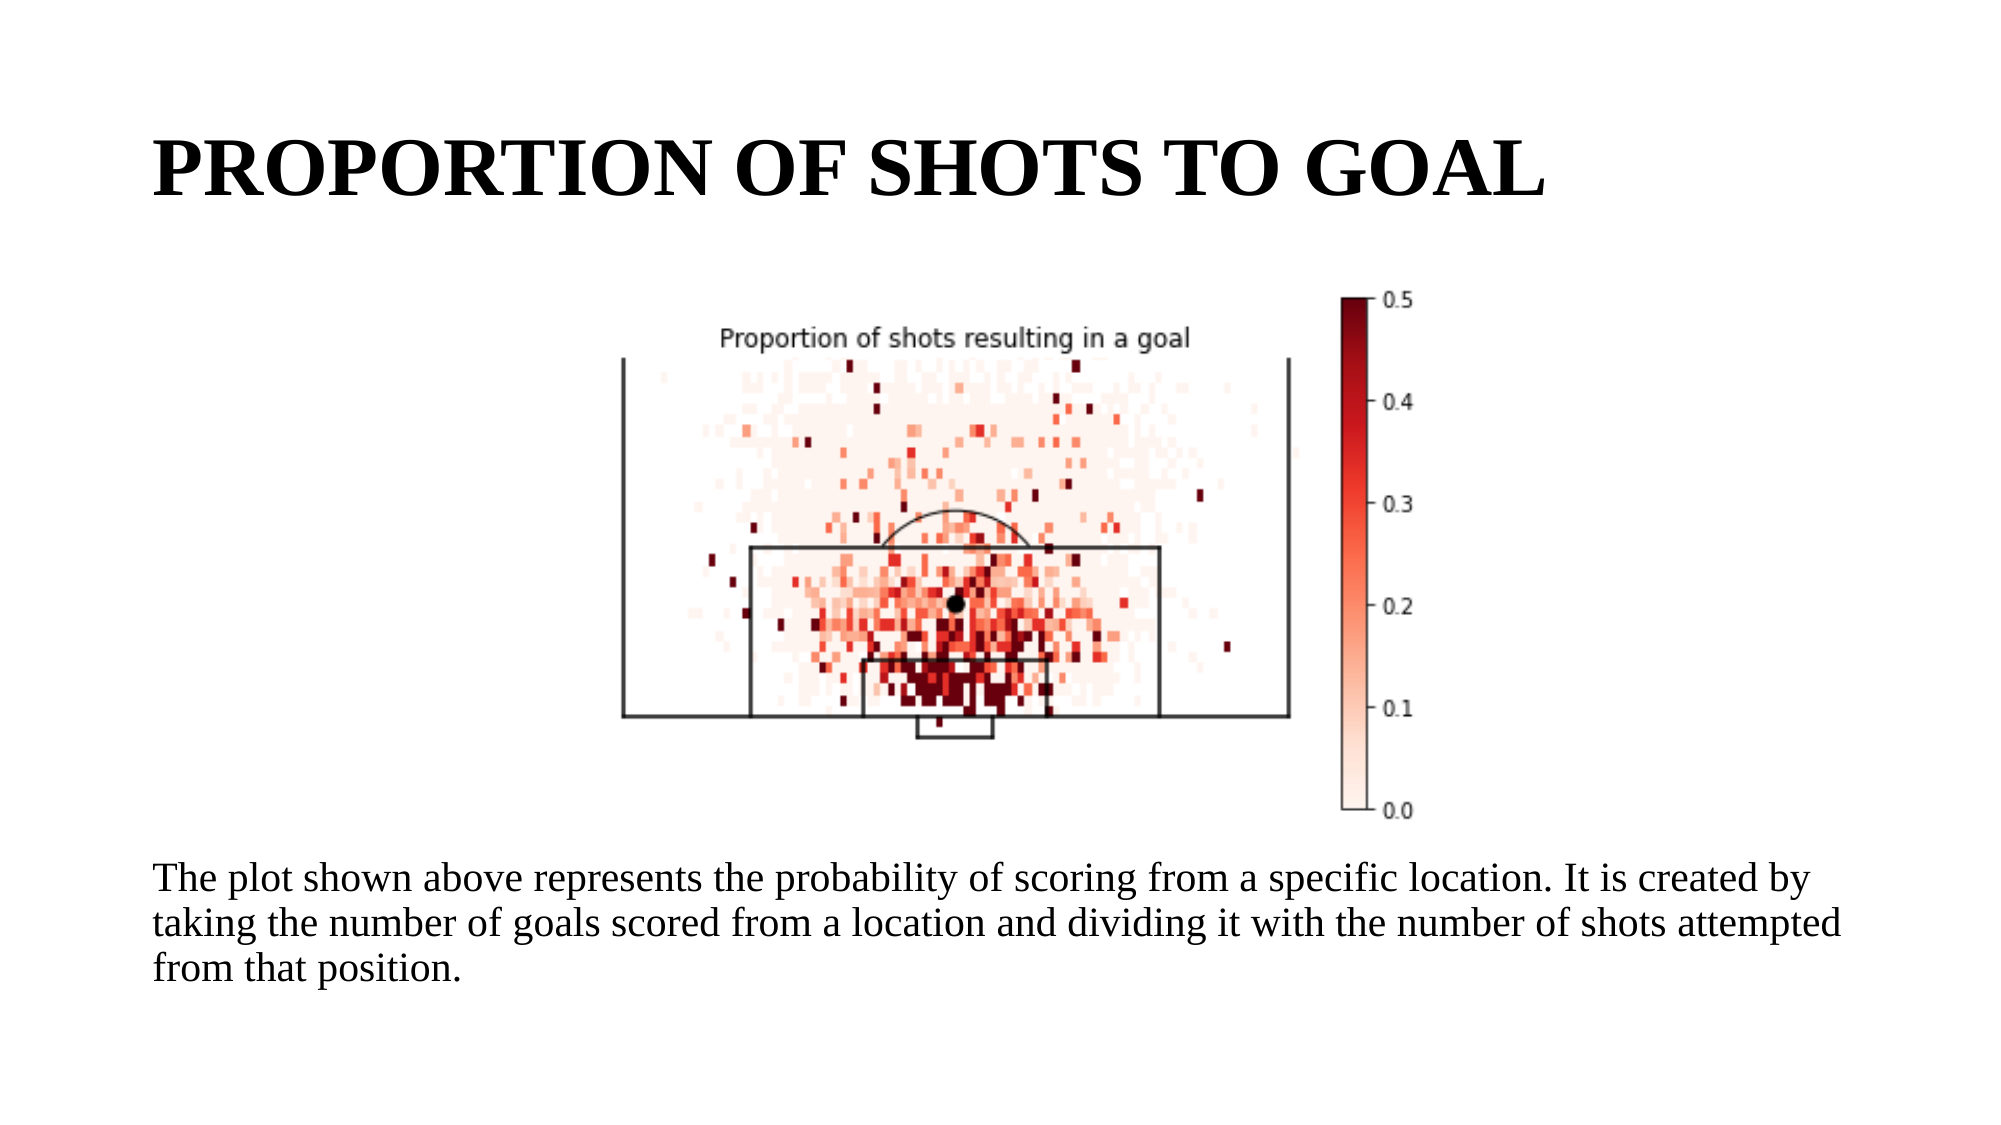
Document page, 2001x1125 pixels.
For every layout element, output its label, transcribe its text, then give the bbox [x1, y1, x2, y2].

list The plot shown above represents the probability of scoring from a specific location. It is created by taking the number of goals scored from a location and dividing it with the number of shots attempted from that position. [137, 847, 1863, 1014]
title PROPORTION OF SHOTS TO GOAL [137, 59, 1863, 278]
picture [599, 277, 1429, 836]
